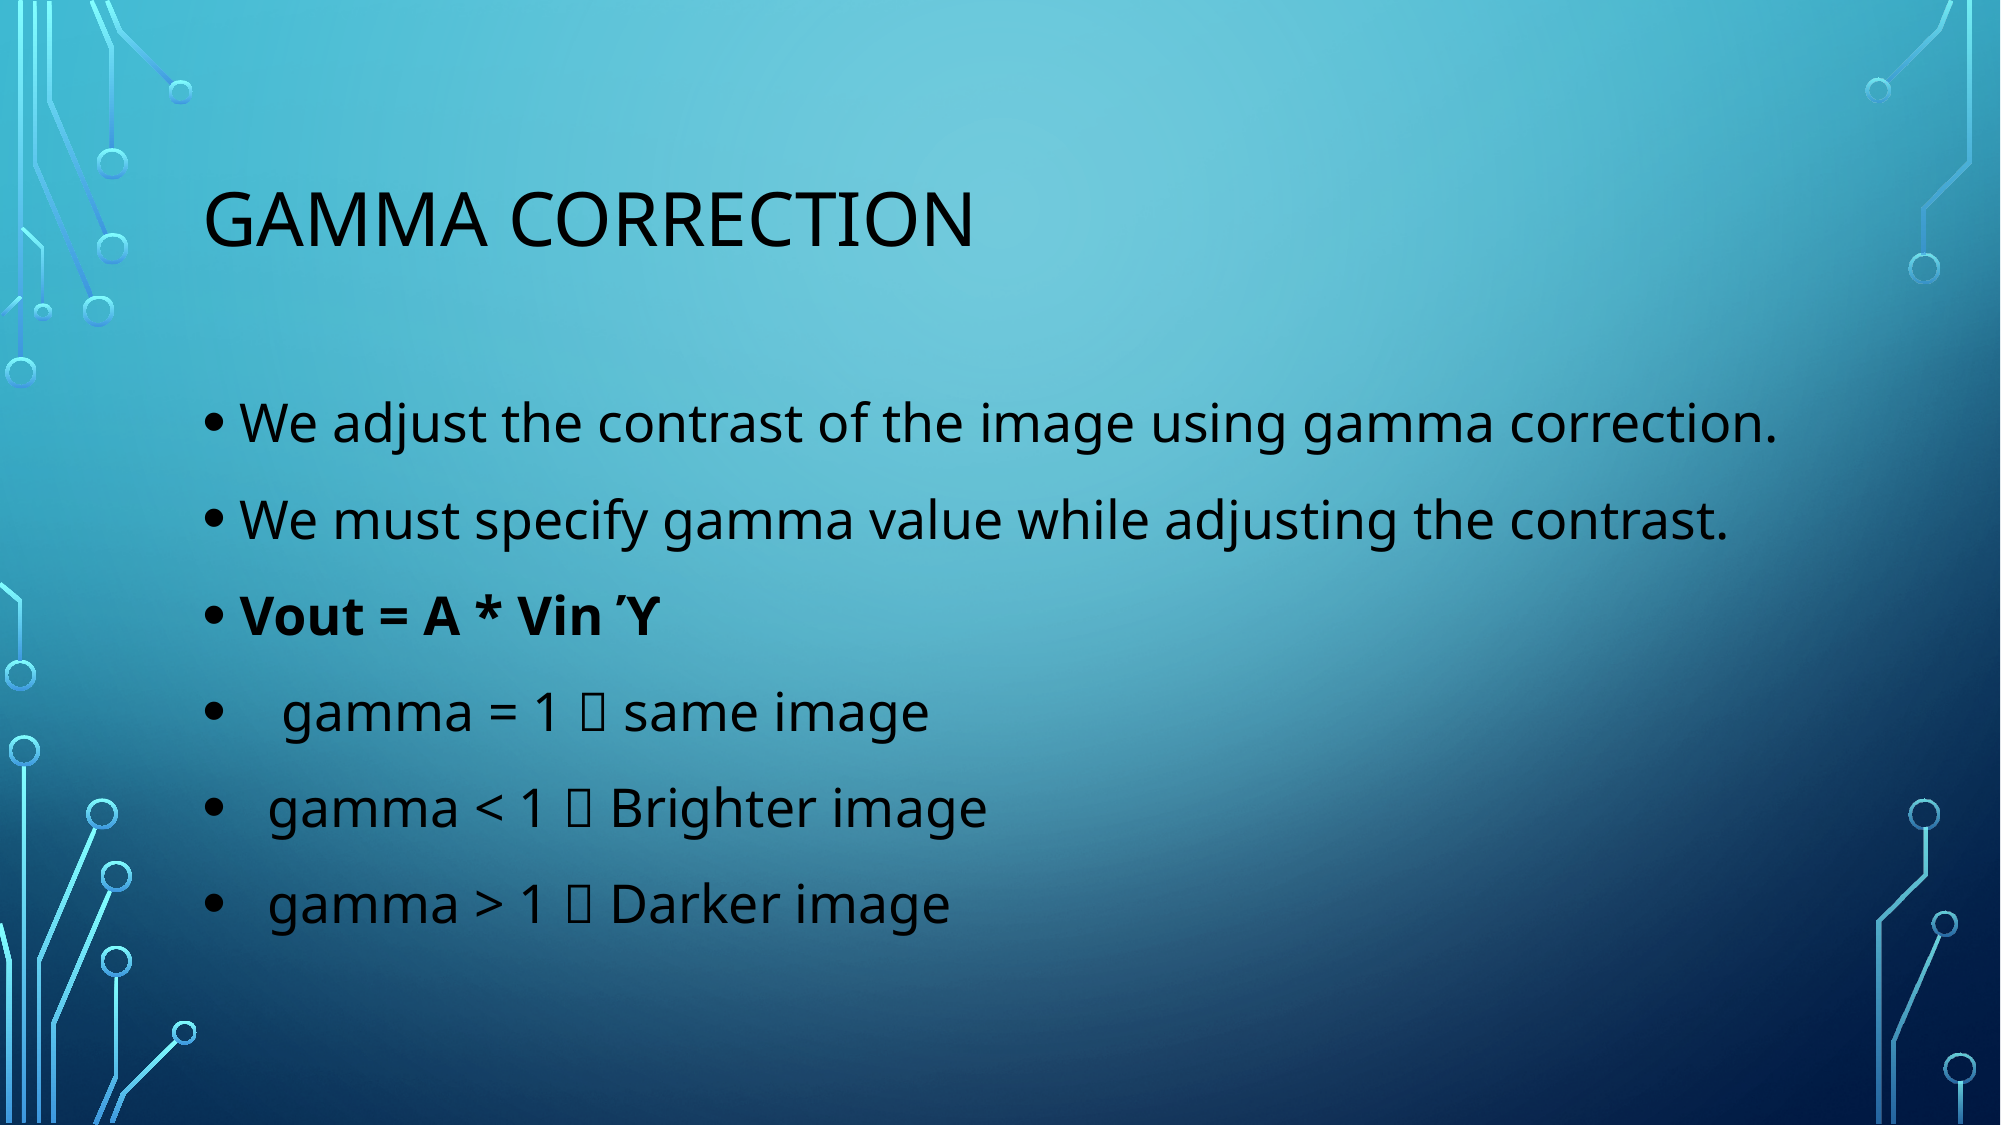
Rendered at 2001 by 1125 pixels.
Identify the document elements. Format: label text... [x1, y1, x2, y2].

title Gamma correction [187, 101, 1813, 344]
